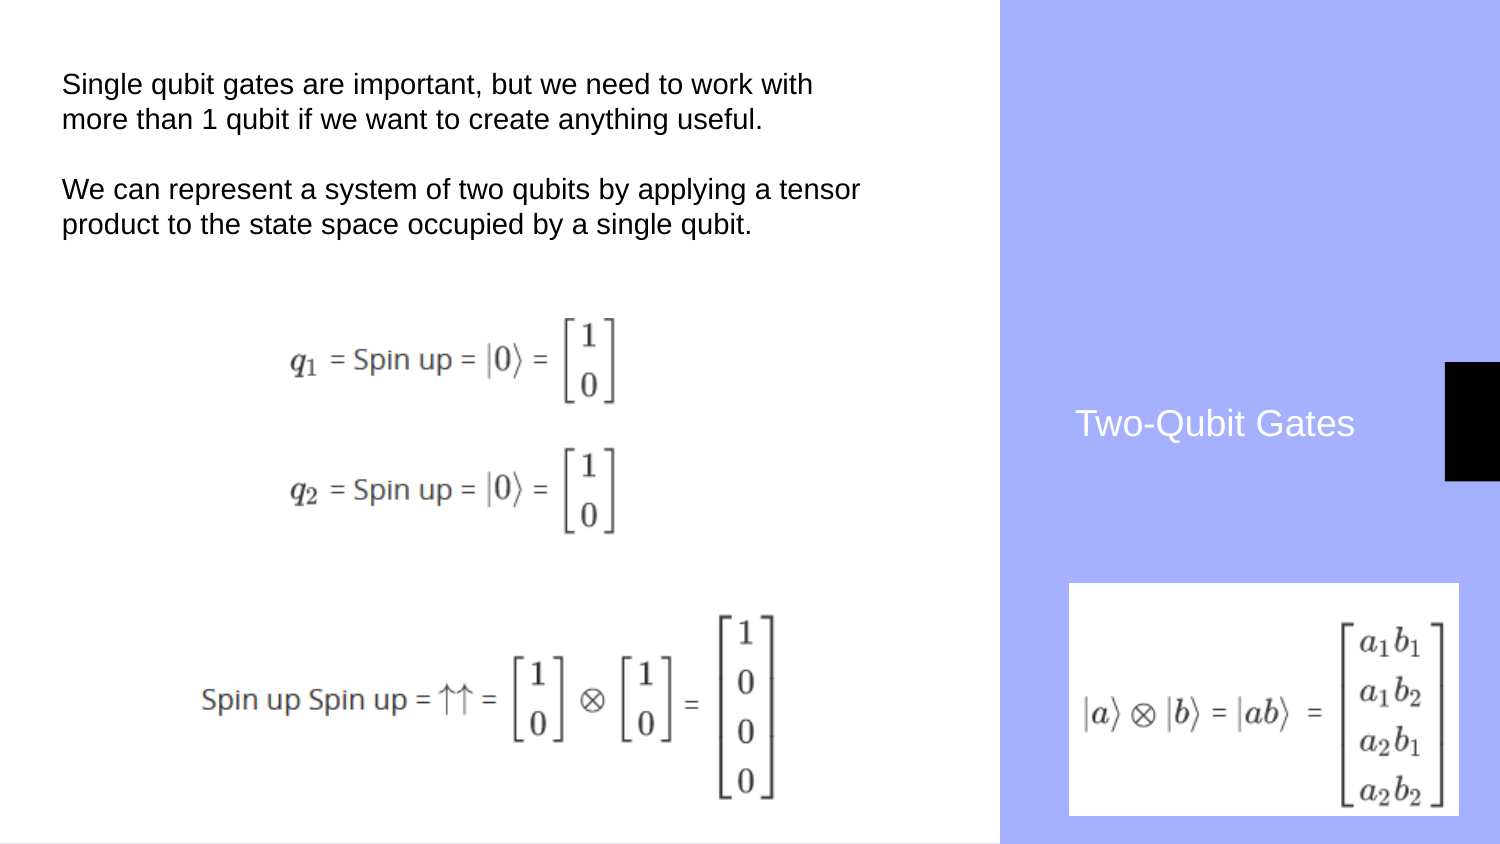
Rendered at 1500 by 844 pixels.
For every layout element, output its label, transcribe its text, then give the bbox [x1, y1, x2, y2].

picture [284, 318, 671, 536]
text_box Single qubit gates are important, but we need to work with more than 1 qubit if we want to create anything useful. We can represent a system of two qubits by applying a tensor product to the state space occupied by a single qubit. [47, 58, 891, 248]
picture [1069, 583, 1459, 816]
list Two-Qubit Gates [1022, 72, 1429, 772]
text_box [197, 593, 804, 811]
